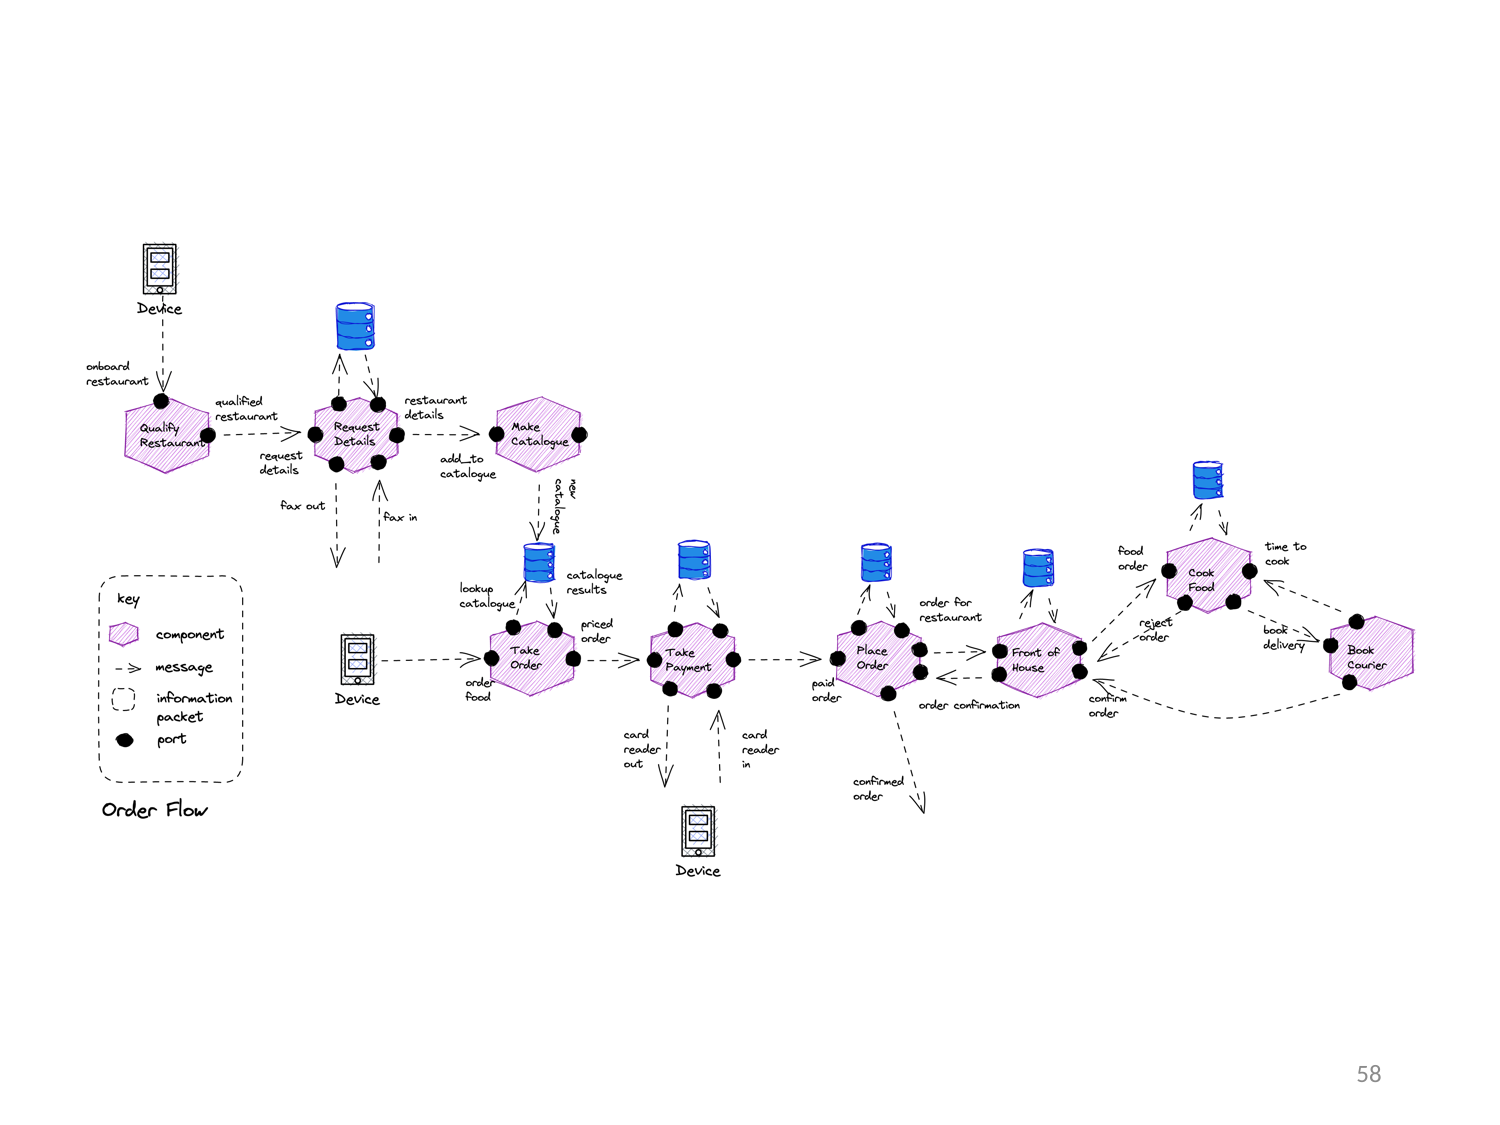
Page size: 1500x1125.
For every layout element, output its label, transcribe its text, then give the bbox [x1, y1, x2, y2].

picture [78, 236, 1422, 889]
slide_number 58 [1059, 1042, 1397, 1103]
